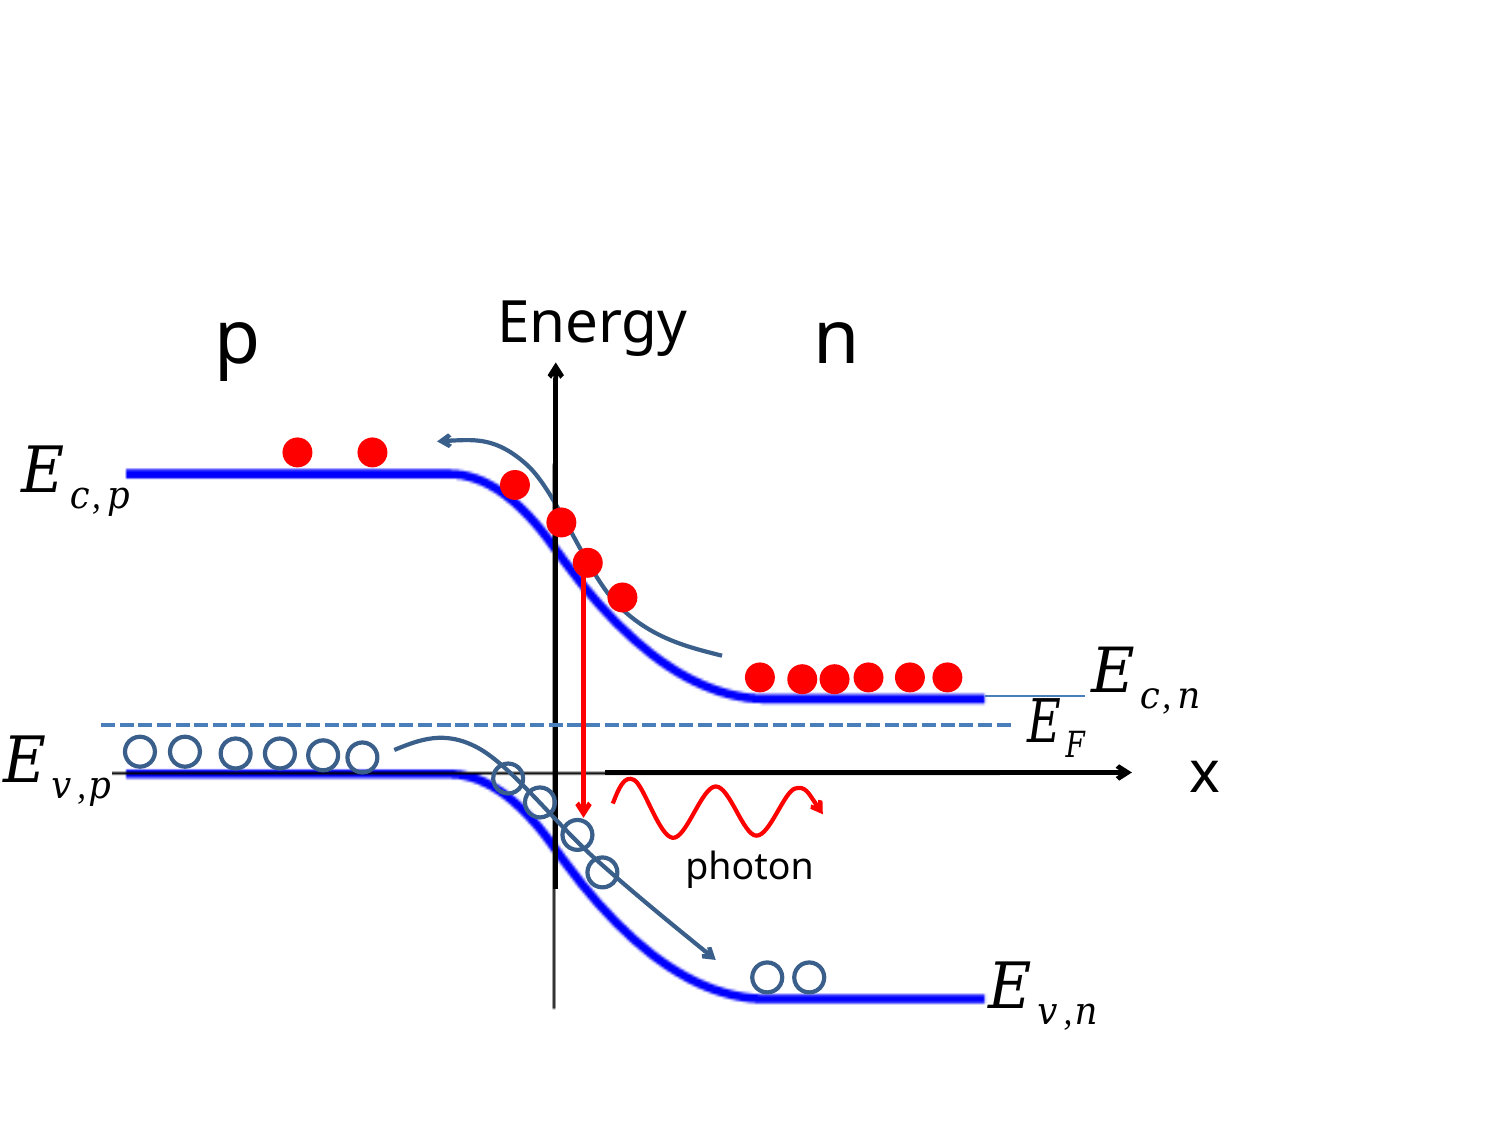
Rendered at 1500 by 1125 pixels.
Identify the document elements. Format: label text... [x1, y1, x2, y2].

text_box Energy [482, 276, 728, 362]
text_box p [200, 281, 276, 387]
picture [112, 462, 555, 724]
text_box n [798, 281, 875, 387]
text_box x [1175, 726, 1225, 812]
picture [869, 726, 1000, 1012]
picture [112, 726, 868, 1012]
text_box [280, 435, 315, 460]
text_box [355, 435, 390, 460]
text_box [437, 433, 525, 460]
picture [557, 462, 1000, 724]
